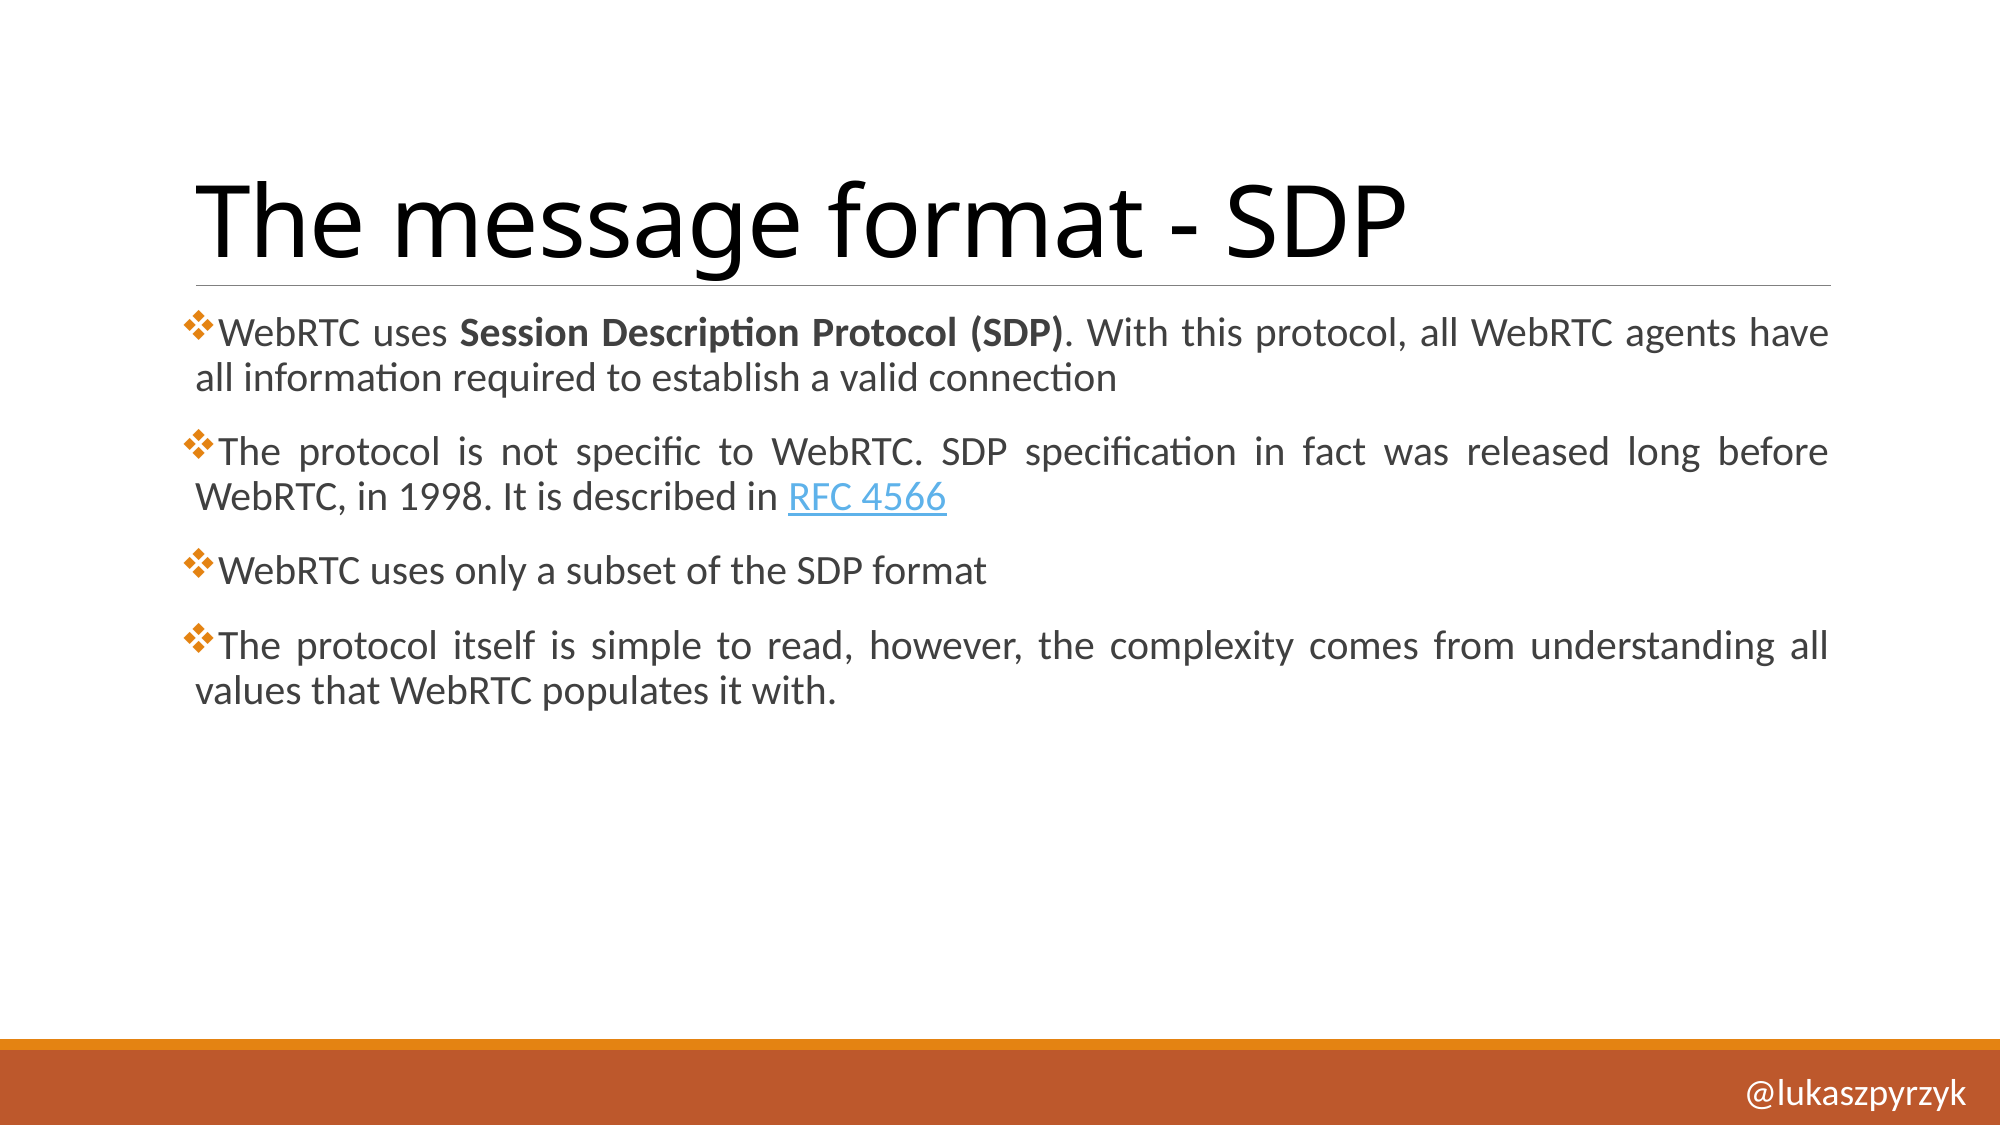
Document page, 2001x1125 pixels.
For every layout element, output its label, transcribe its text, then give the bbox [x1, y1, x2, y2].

list WebRTC uses Session Description Protocol (SDP). With this protocol, all WebRTC agents have all information required to establish a valid connection The protocol is not specific to WebRTC. SDP specification in fact was released long before WebRTC, in 1998. It is described in RFC 4566 WebRTC uses only a subset of the SDP format The protocol itself is simple to read, however, the complexity comes from understanding all values that WebRTC populates it with. [180, 302, 1830, 963]
title The message format - SDP [180, 47, 1830, 285]
text_box @lukaszpyrzyk [1728, 1060, 1982, 1121]
